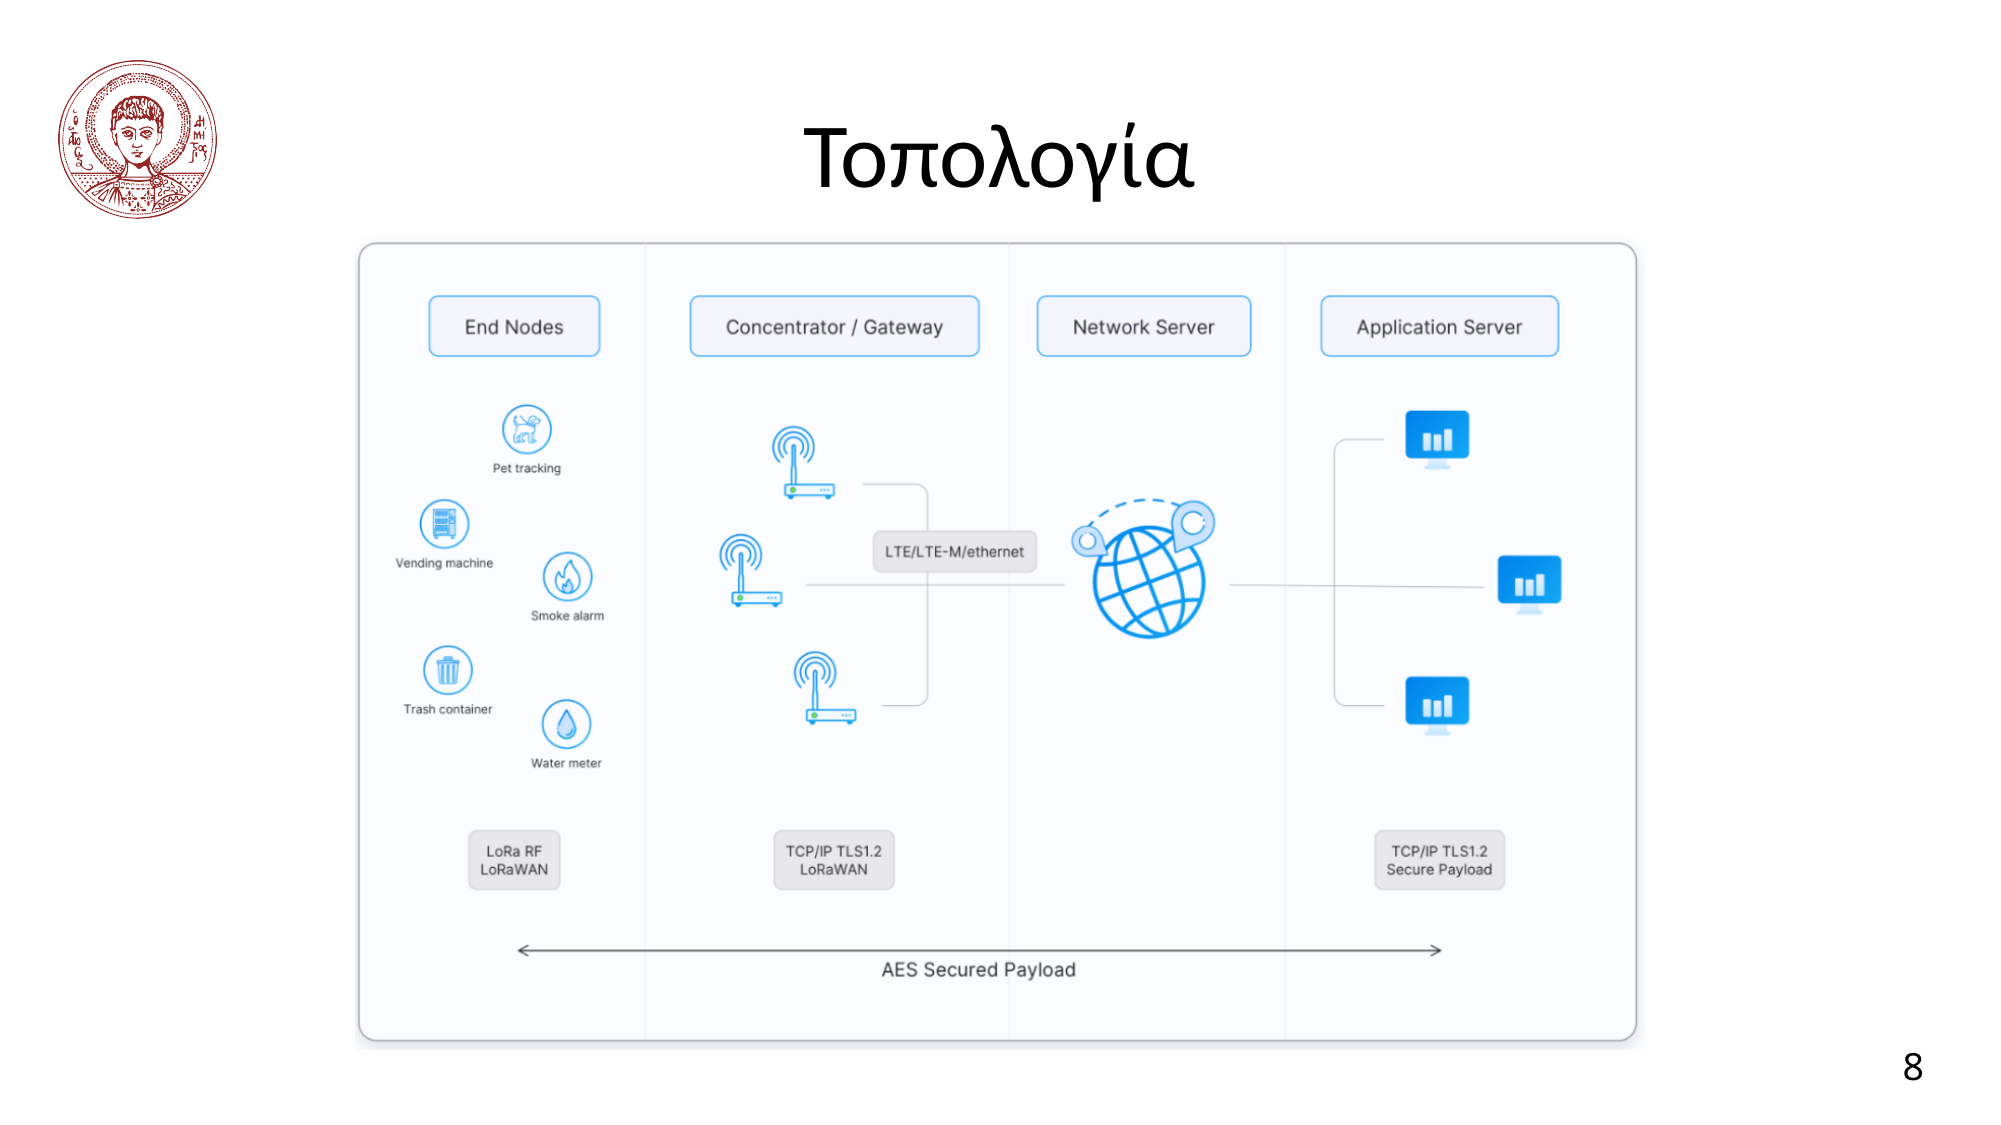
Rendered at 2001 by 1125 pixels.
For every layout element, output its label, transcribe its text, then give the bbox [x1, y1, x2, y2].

title Τοπολογία [137, 49, 1863, 267]
slide_number 8 [1877, 1035, 1950, 1096]
picture [58, 60, 137, 219]
picture [354, 236, 1646, 1050]
